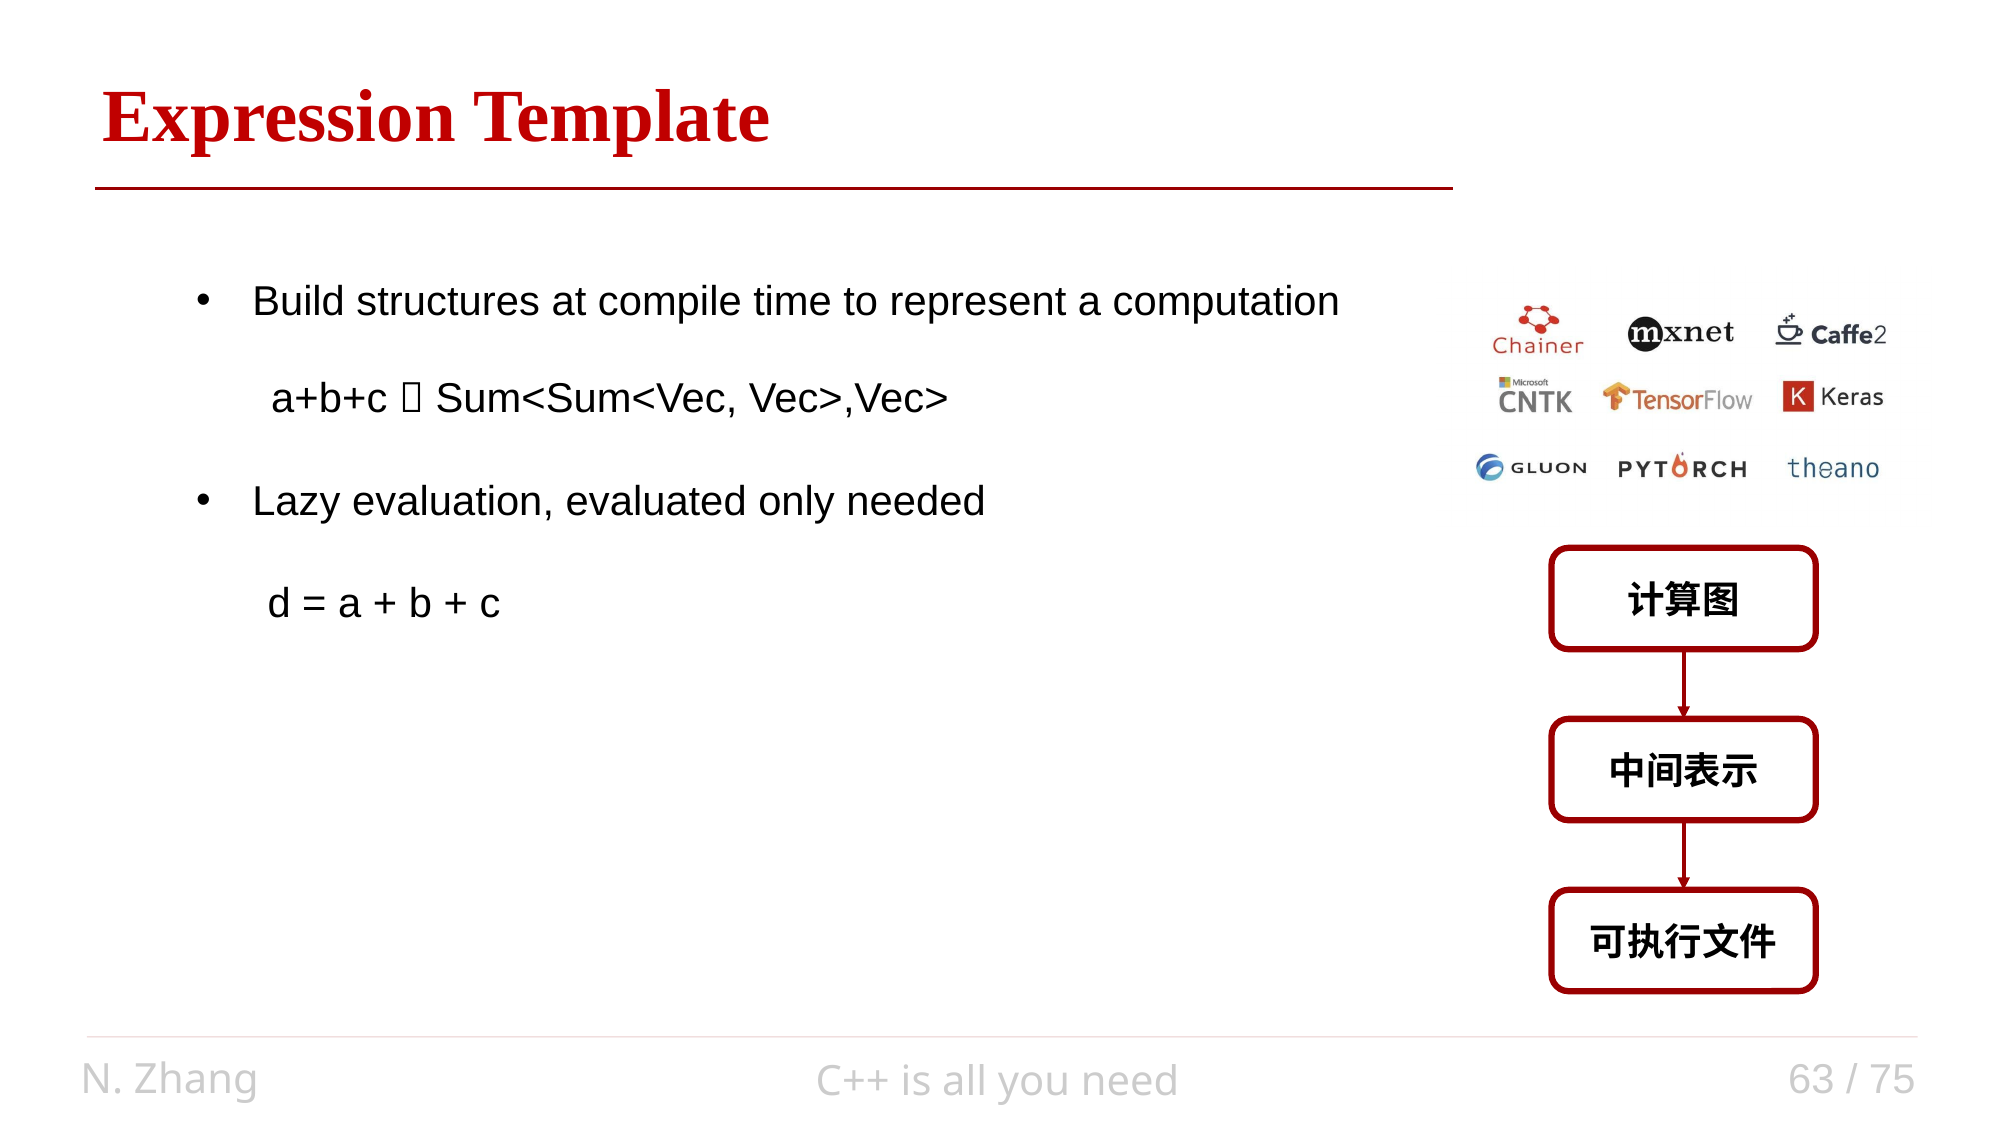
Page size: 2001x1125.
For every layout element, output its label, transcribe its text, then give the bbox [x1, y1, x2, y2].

text_box 可执行文件 [1550, 888, 1817, 993]
text_box C++ is all you need [800, 1046, 1195, 1112]
text_box N. Zhang [65, 1044, 274, 1110]
text_box a+b+c  Sum<Sum<Vec, Vec>,Vec> [256, 363, 964, 429]
picture [1436, 266, 1932, 527]
text_box Expression Template [88, 58, 1166, 164]
text_box 63 / 75 [1773, 1044, 1931, 1110]
text_box Build structures at compile time to represent a computation Lazy evaluation, evaluated only needed [181, 266, 1367, 532]
text_box 中间表示 [1550, 717, 1817, 822]
text_box 计算图 [1550, 546, 1817, 651]
text_box d = a + b + c [252, 567, 516, 633]
